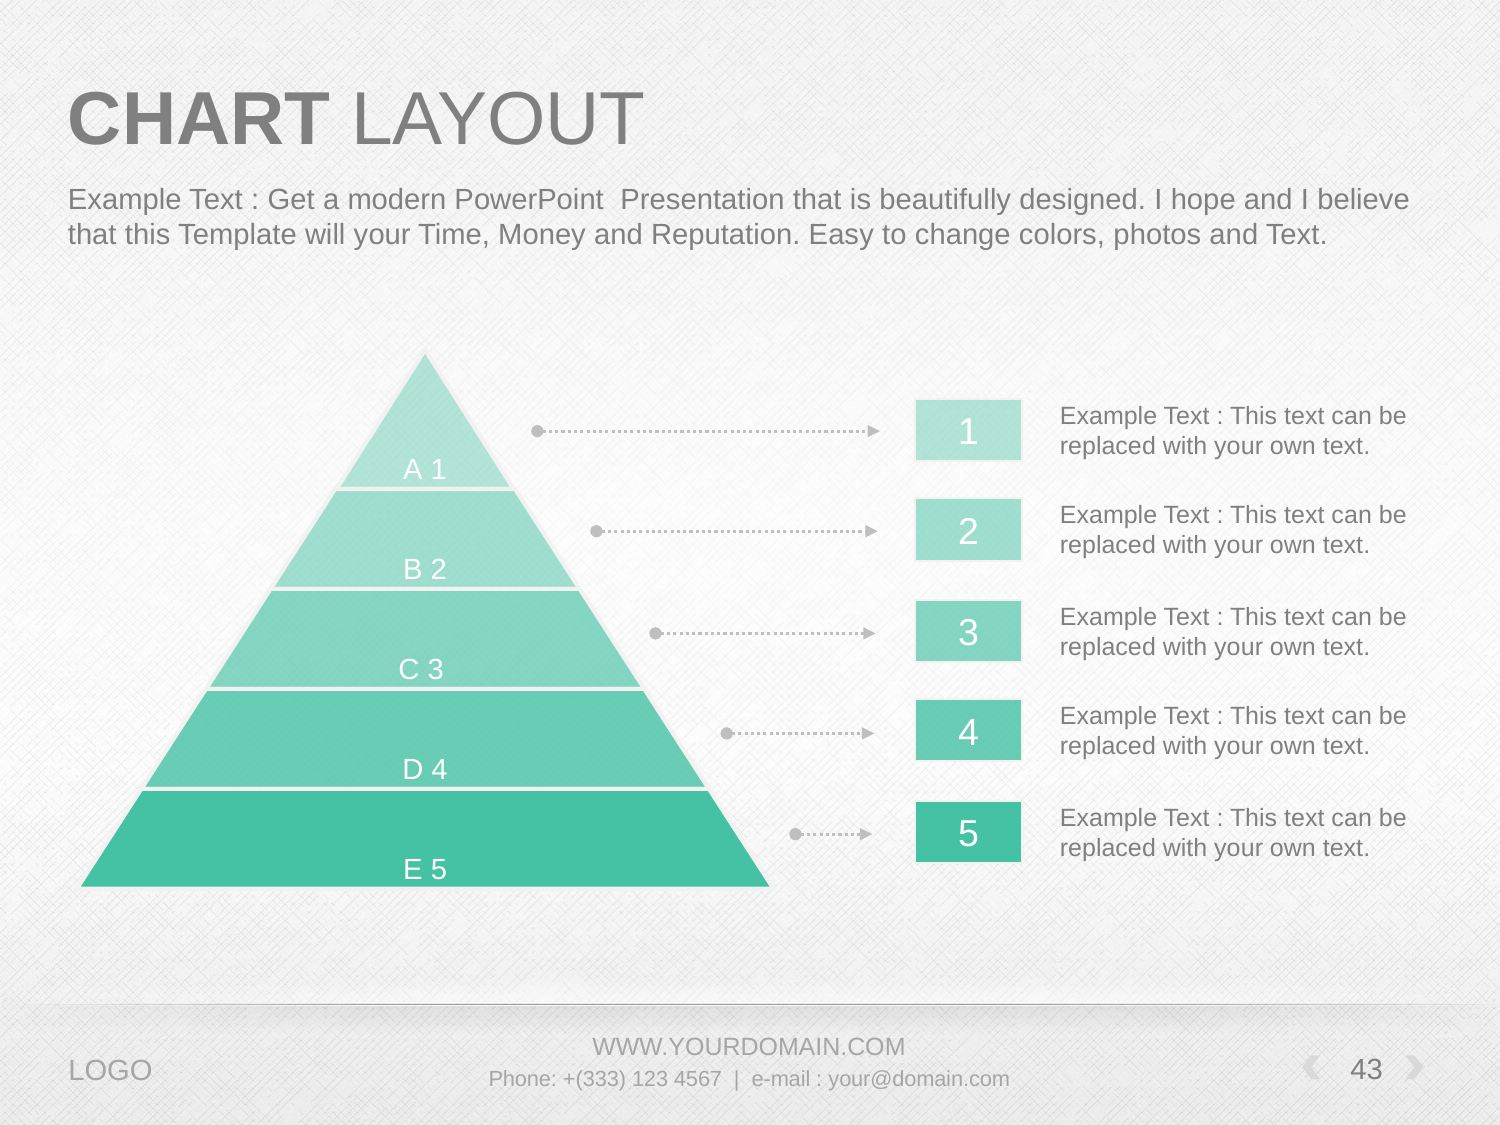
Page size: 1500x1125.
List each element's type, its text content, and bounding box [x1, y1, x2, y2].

text_box Example Text : This text can be replaced with your own text. [1045, 692, 1447, 767]
text_box Example Text : This text can be replaced with your own text. [1045, 491, 1447, 567]
text_box Example Text : This text can be replaced with your own text. [1045, 392, 1447, 467]
text_box 3 [913, 598, 1024, 664]
text_box 4 [913, 697, 1024, 763]
text_box 5 [913, 798, 1024, 865]
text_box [76, 349, 774, 890]
picture [0, 0, 1500, 1125]
text_box 1 [913, 397, 1024, 463]
text_box Example Text : This text can be replaced with your own text. [1045, 593, 1447, 668]
title CHART LAYOUT [53, 61, 1436, 168]
list Example Text : Get a modern PowerPoint Presentation that is beautifully designed. I hope and I believe that this Template will your Time, Money and Reputation. Easy to change colors, photos and Text. [53, 172, 1436, 279]
text_box Example Text : This text can be replaced with your own text. [1045, 793, 1447, 869]
text_box 2 [913, 496, 1024, 563]
